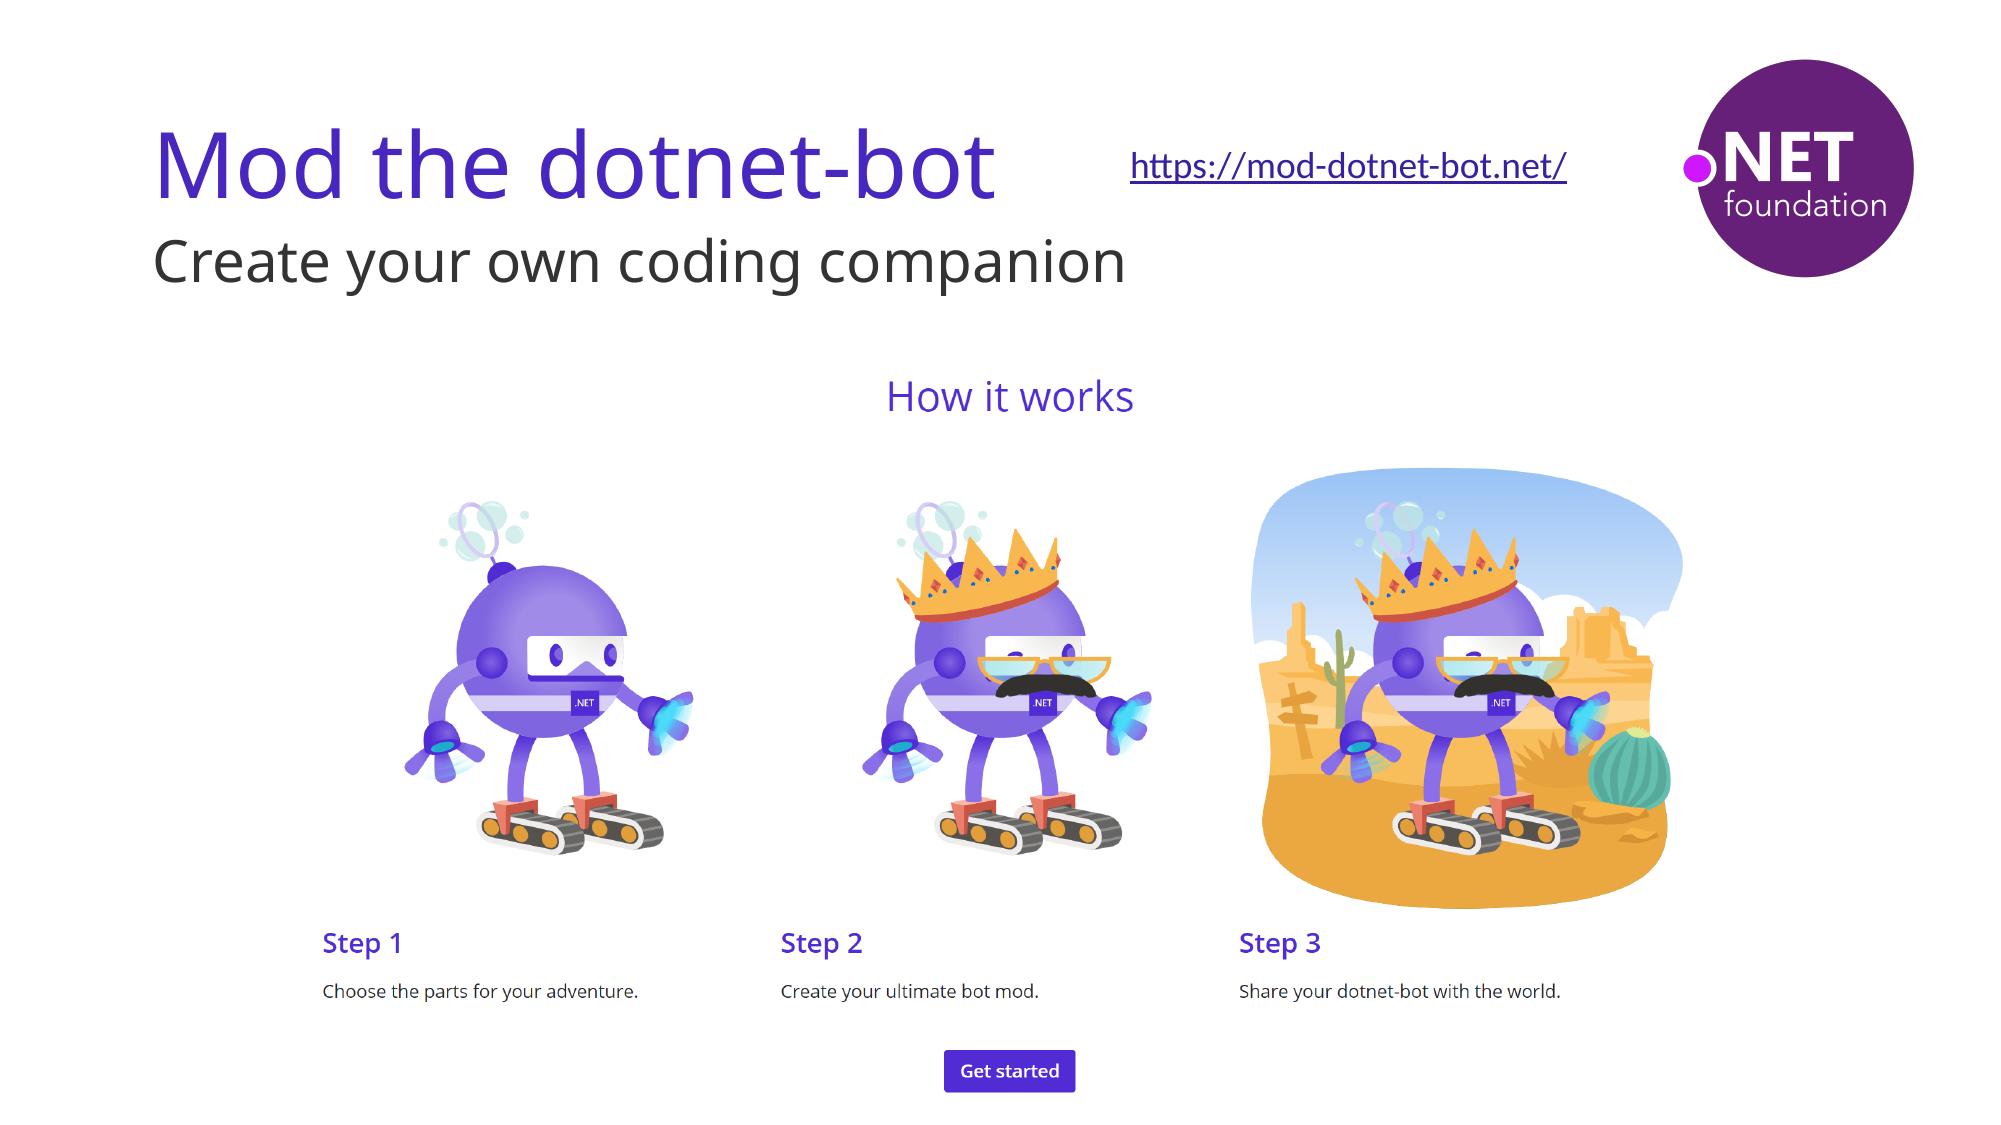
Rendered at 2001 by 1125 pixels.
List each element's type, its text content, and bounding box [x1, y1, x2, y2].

title Mod the dotnet-bot [137, 59, 1023, 224]
list Create your own coding companion [137, 224, 1325, 346]
picture [318, 375, 1695, 1107]
picture [1681, 52, 1915, 286]
text_box https://mod-dotnet-bot.net/ [1115, 133, 1669, 194]
